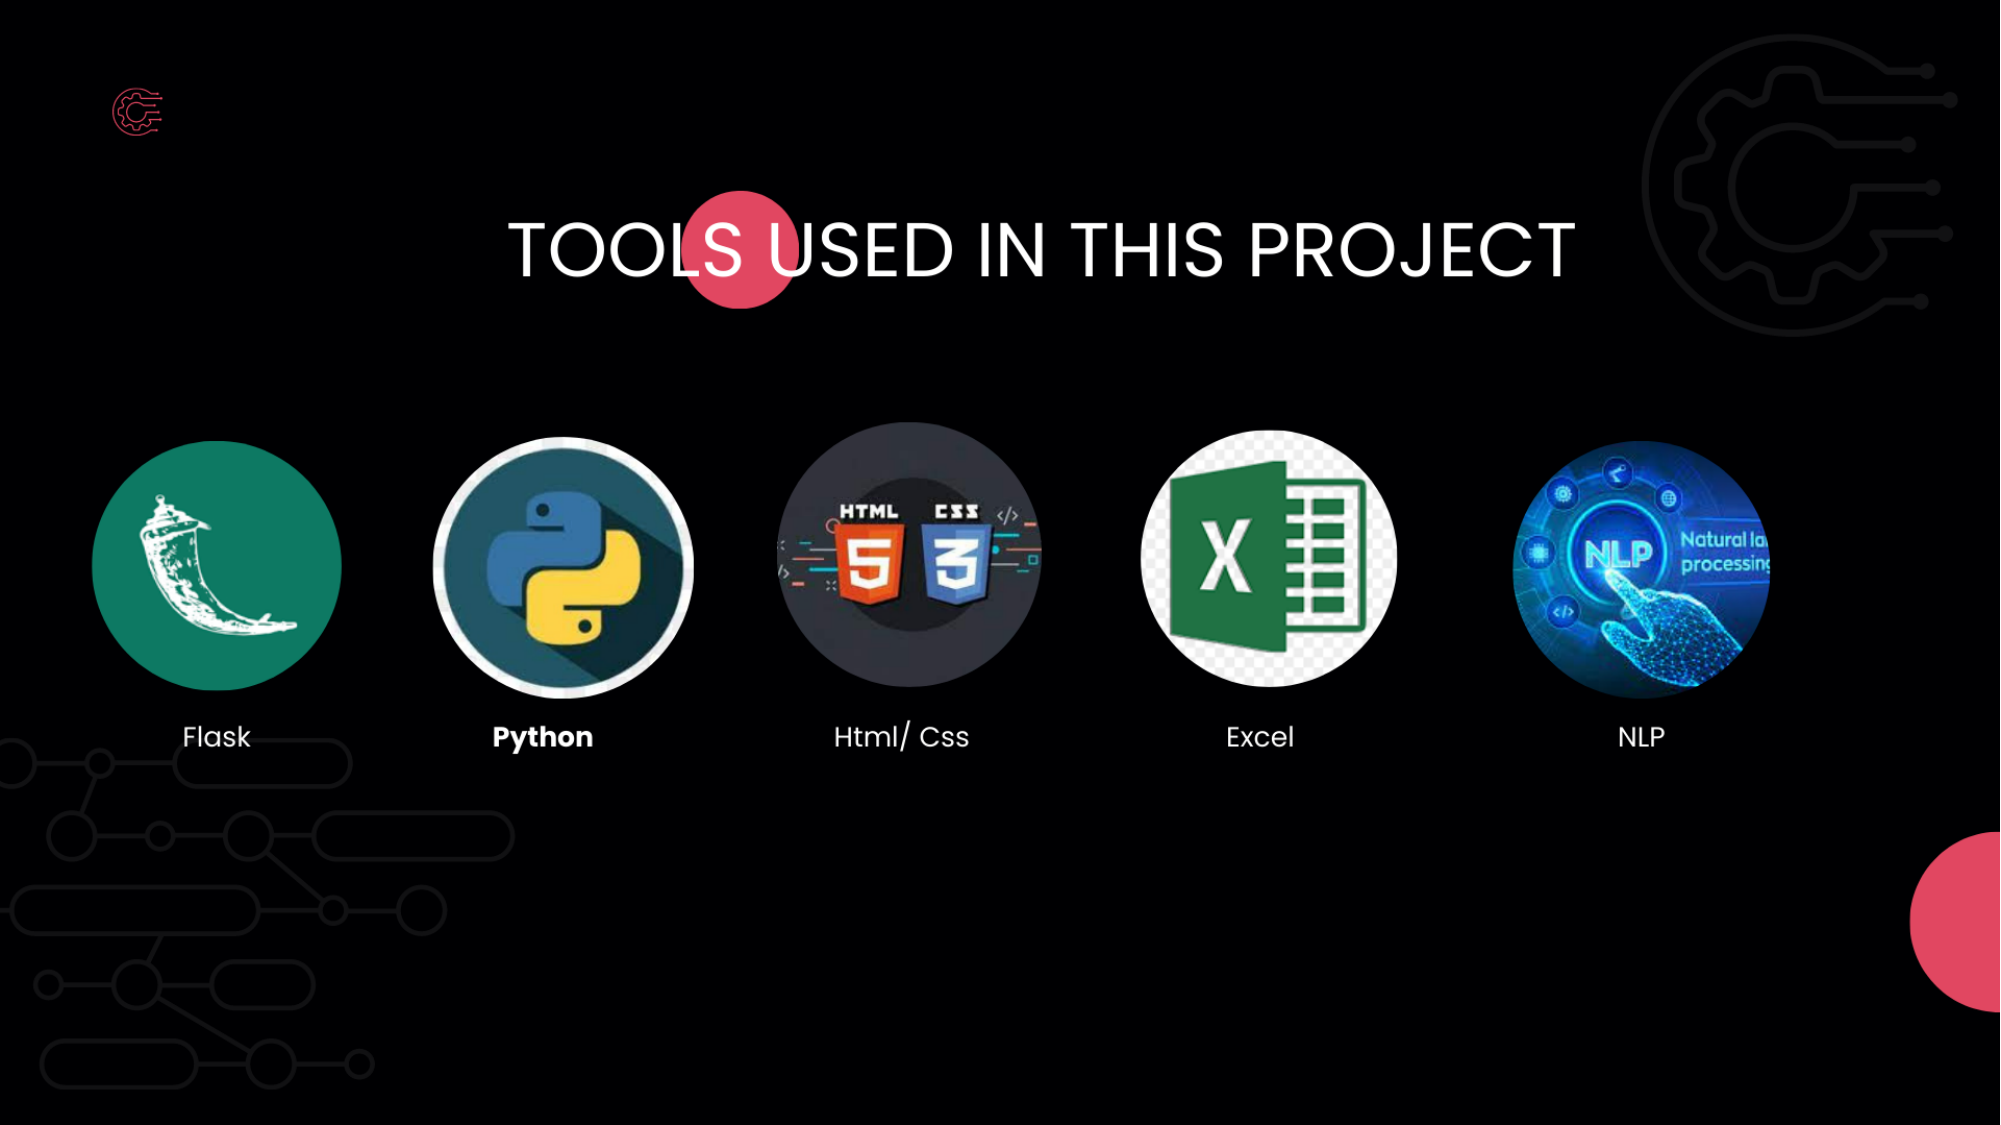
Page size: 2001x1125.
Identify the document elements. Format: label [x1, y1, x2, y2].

list [0, 0, 2000, 1125]
